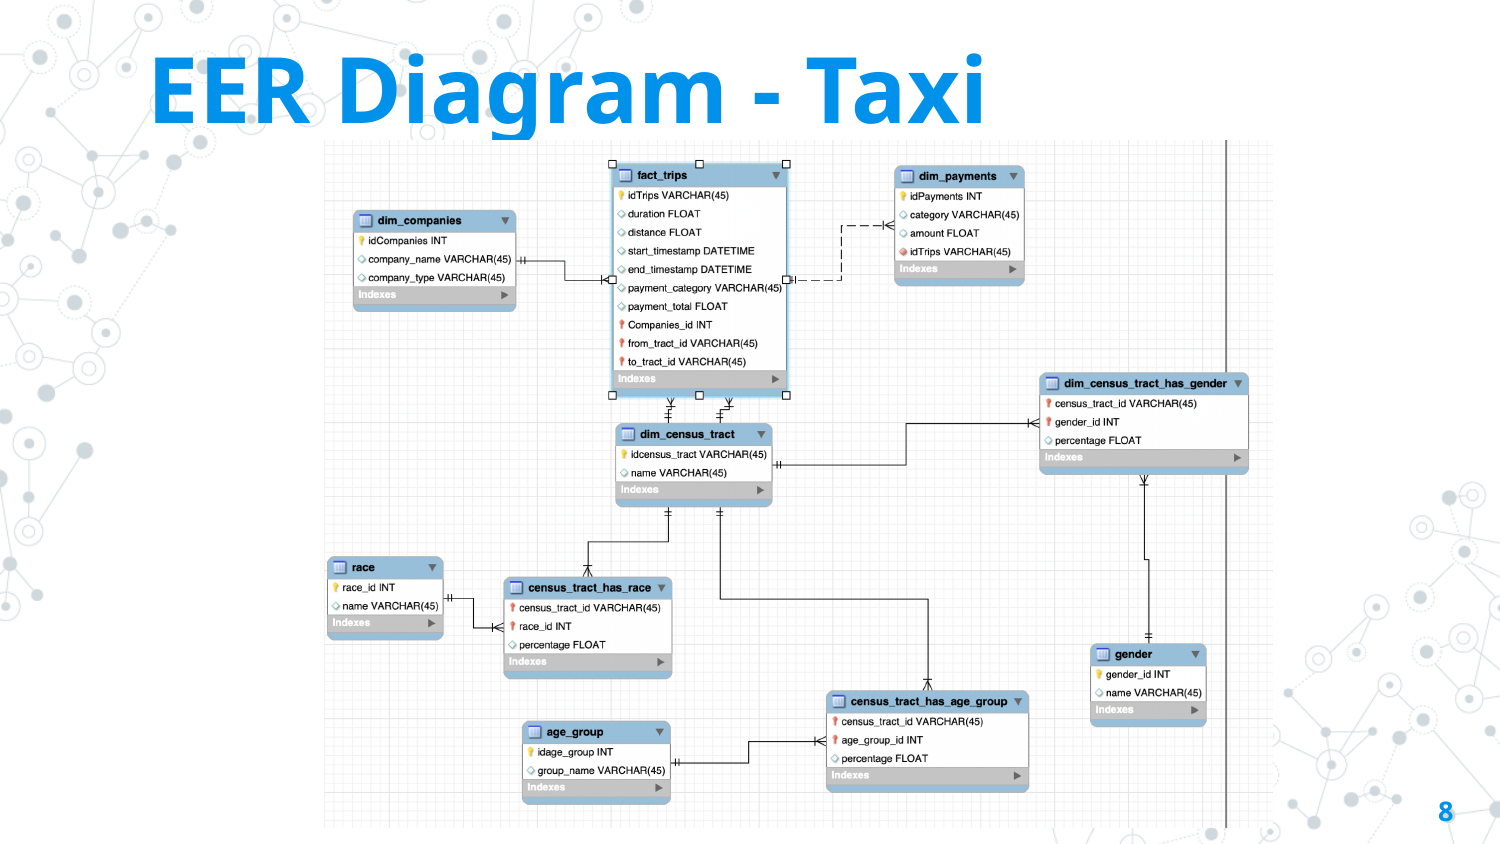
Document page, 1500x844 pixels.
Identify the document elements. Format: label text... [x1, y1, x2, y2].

picture [0, 0, 1500, 844]
title EER Diagram - Taxi [132, 0, 1093, 157]
slide_number ‹#› [1378, 779, 1469, 844]
